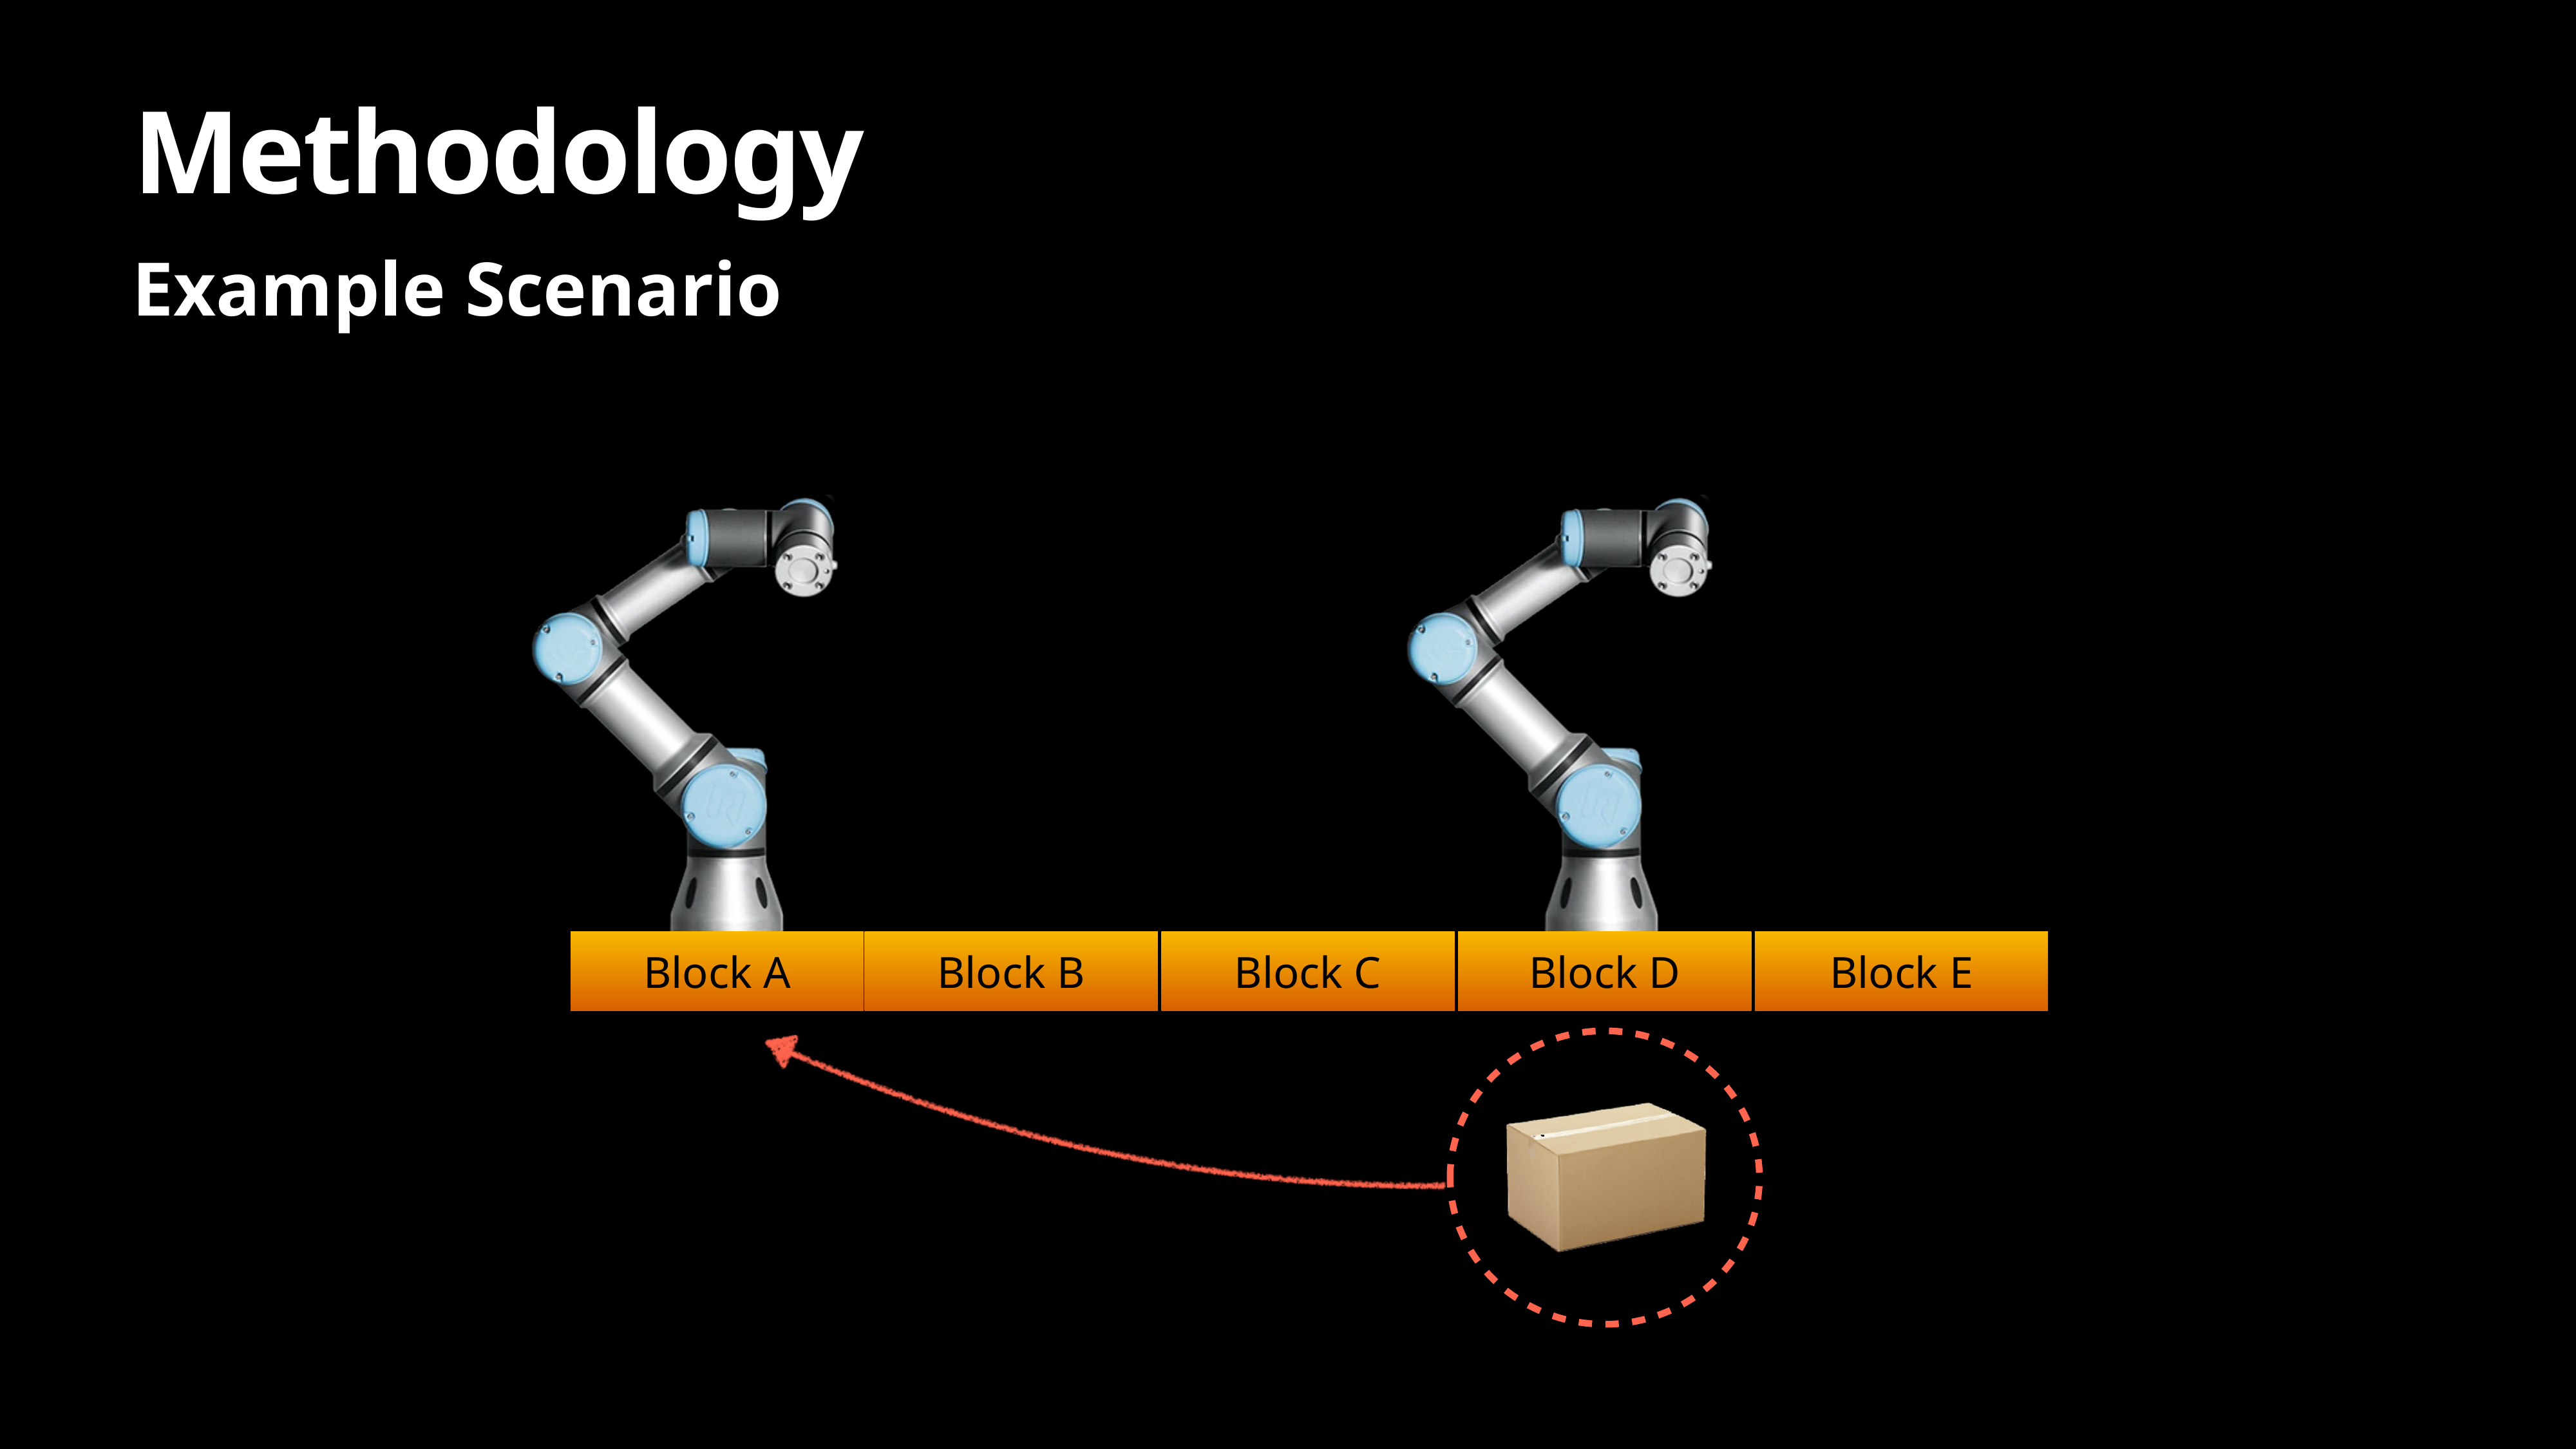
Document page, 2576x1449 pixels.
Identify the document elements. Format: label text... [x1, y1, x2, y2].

picture [761, 1035, 1452, 1191]
text_box [1501, 1030, 1709, 1069]
text_box Block A [571, 954, 864, 1011]
list Example Scenario [127, 236, 2449, 337]
text_box [1713, 1072, 1760, 1283]
picture [462, 495, 933, 954]
title Methodology [127, 100, 2449, 236]
picture [1336, 495, 1807, 954]
text_box Block C [1161, 931, 1455, 1011]
picture [1497, 1069, 1713, 1286]
text_box [1501, 1286, 1709, 1325]
text_box Block D [1458, 954, 1752, 1011]
text_box Block B [864, 931, 1158, 1011]
text_box Block E [1754, 931, 2049, 1011]
text_box [1450, 1072, 1497, 1283]
